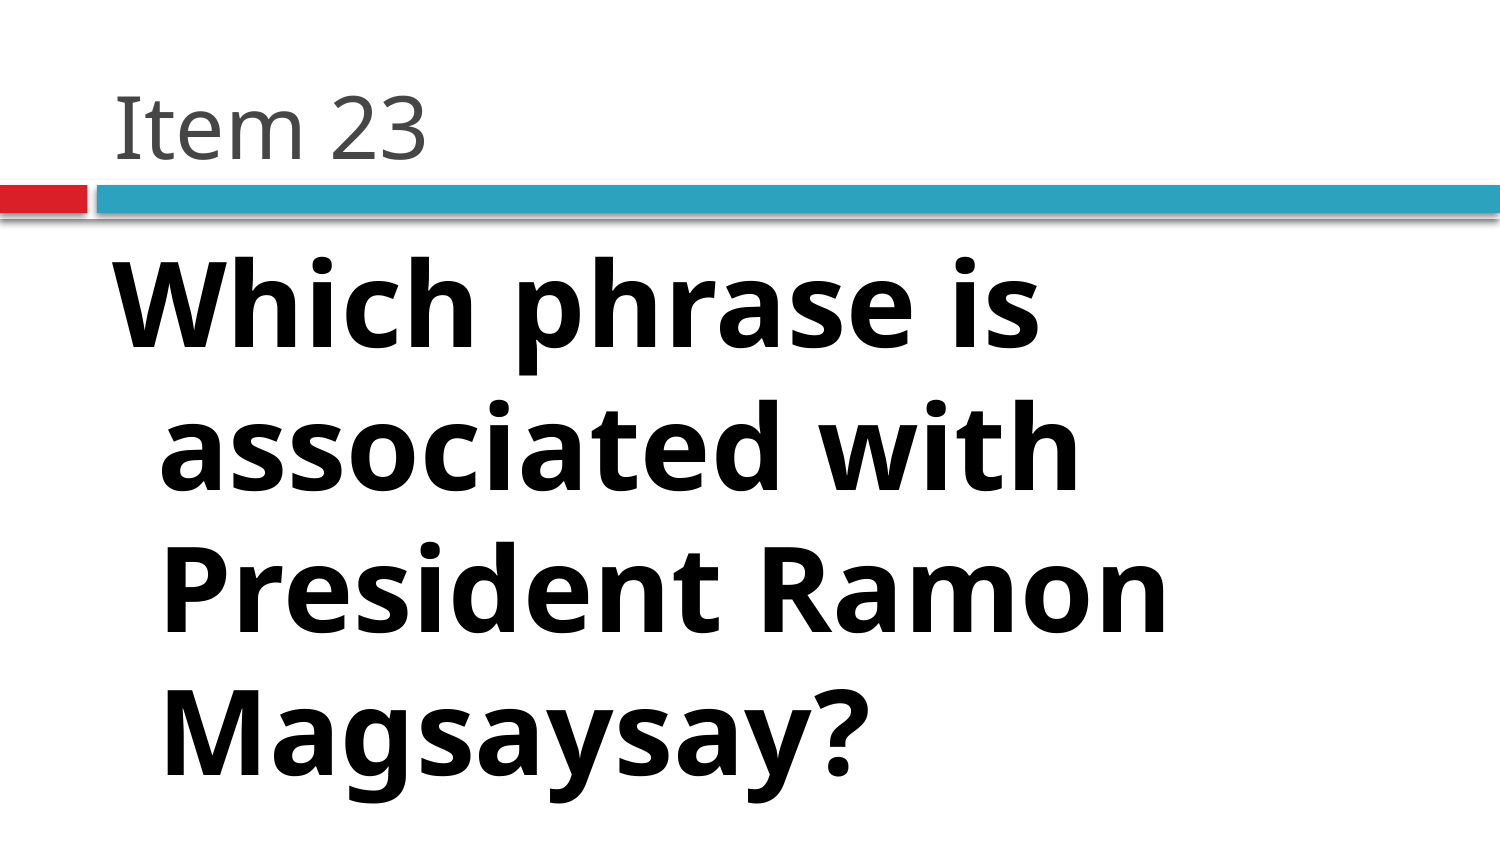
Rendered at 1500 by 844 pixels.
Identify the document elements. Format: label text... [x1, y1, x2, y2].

title Item 23 [99, 19, 1438, 185]
list Which phrase is associated with President Ramon Magsaysay? [37, 221, 1438, 844]
